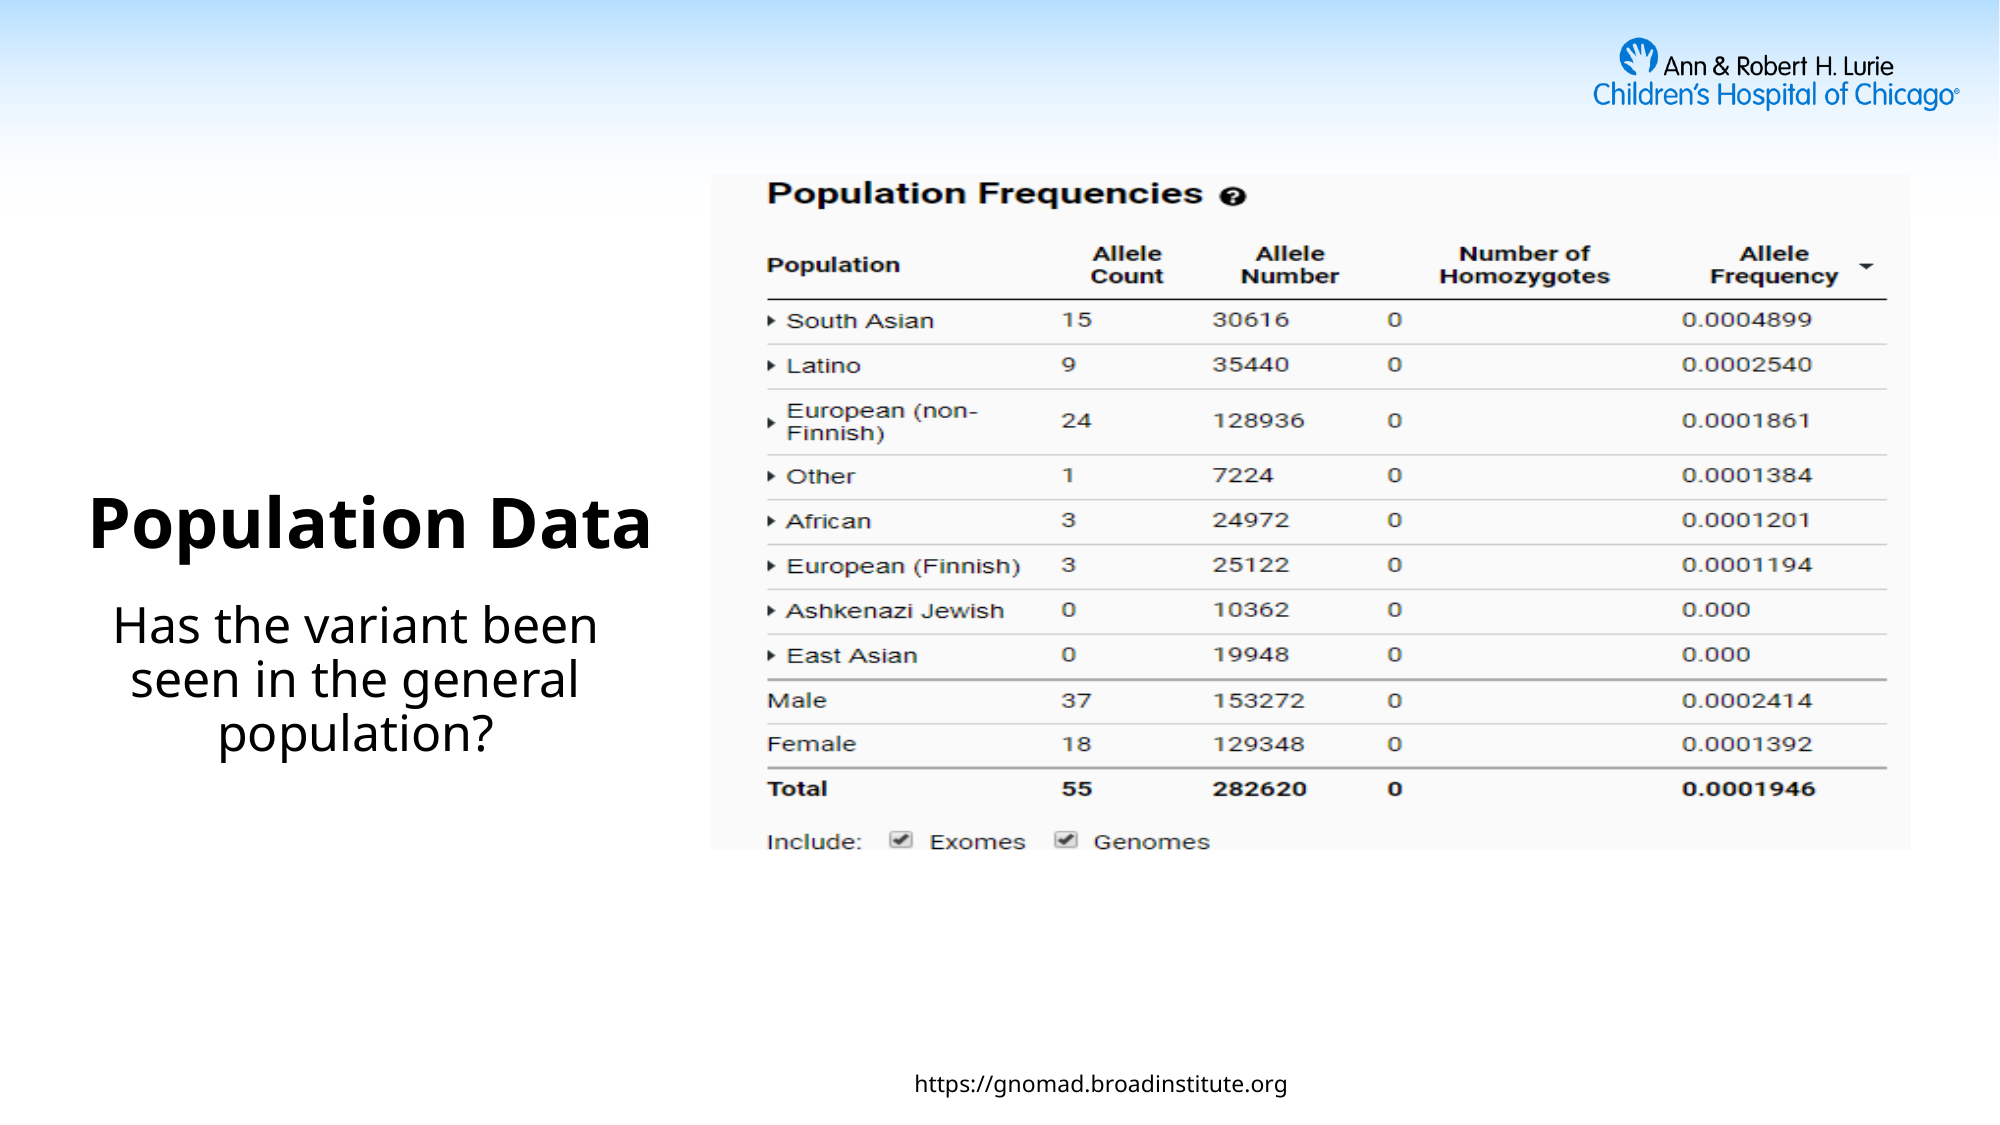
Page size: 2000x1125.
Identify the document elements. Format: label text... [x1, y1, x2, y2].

title Population Data [87, 425, 675, 563]
list Has the variant been seen in the general population? [62, 600, 650, 950]
text_box https://gnomad.broadinstitute.org [899, 1062, 1491, 1105]
picture [1555, 0, 2000, 148]
picture [711, 174, 1912, 851]
